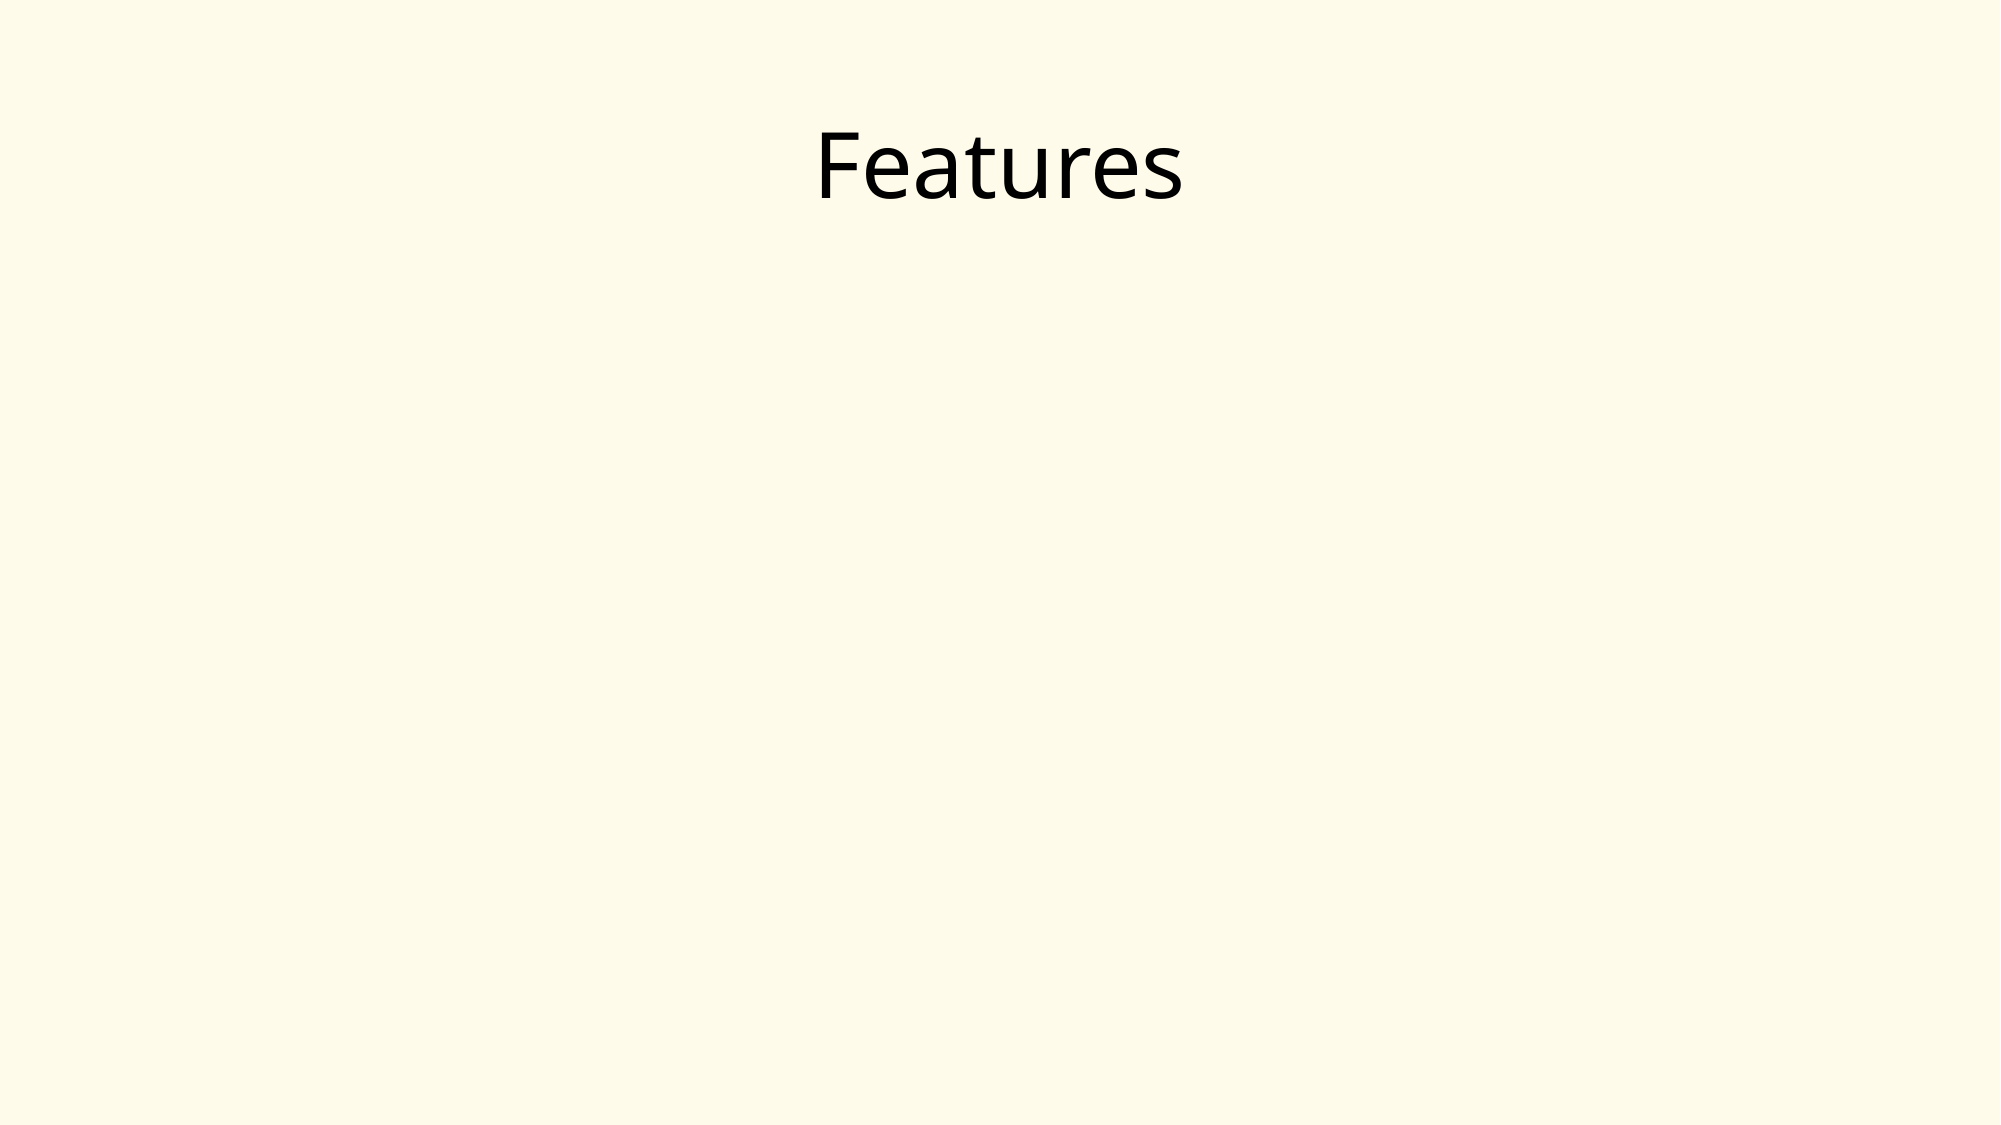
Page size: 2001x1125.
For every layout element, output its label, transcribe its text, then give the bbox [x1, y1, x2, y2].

title Features [137, 59, 1863, 278]
